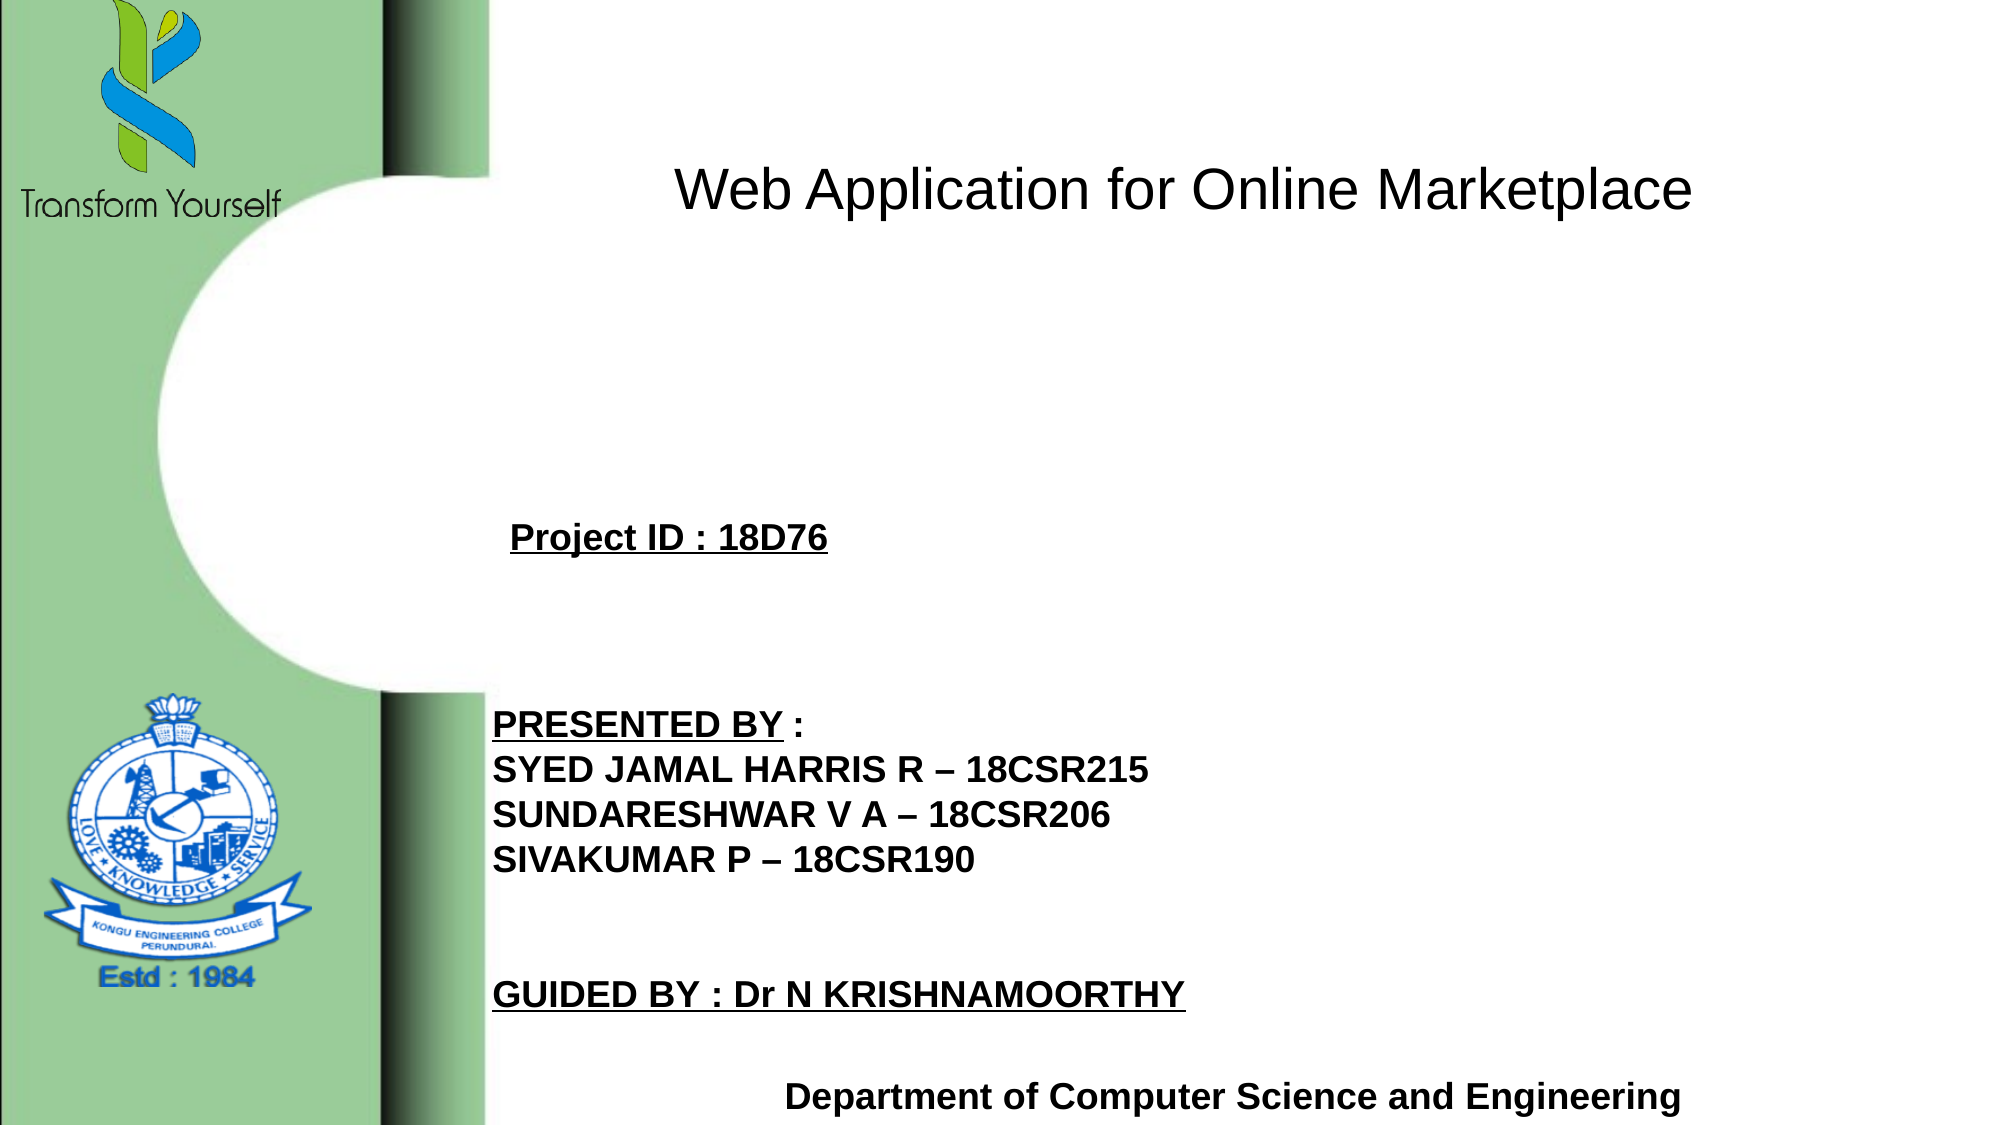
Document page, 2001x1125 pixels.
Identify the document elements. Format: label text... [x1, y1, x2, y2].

text_box Web Application for Online Marketplace [536, 143, 1850, 371]
text_box Department of Computer Science and Engineering [498, 1064, 1970, 1125]
text_box PRESENTED BY : SYED JAMAL HARRIS R – 18CSR215 SUNDARESHWAR V A – 18CSR206 SIVAKUMAR P – 18CSR190 GUIDED BY : Dr N KRISHNAMOORTHY [477, 692, 1937, 935]
text_box Project ID : 18D76 [495, 505, 867, 566]
picture [0, 0, 2001, 1125]
